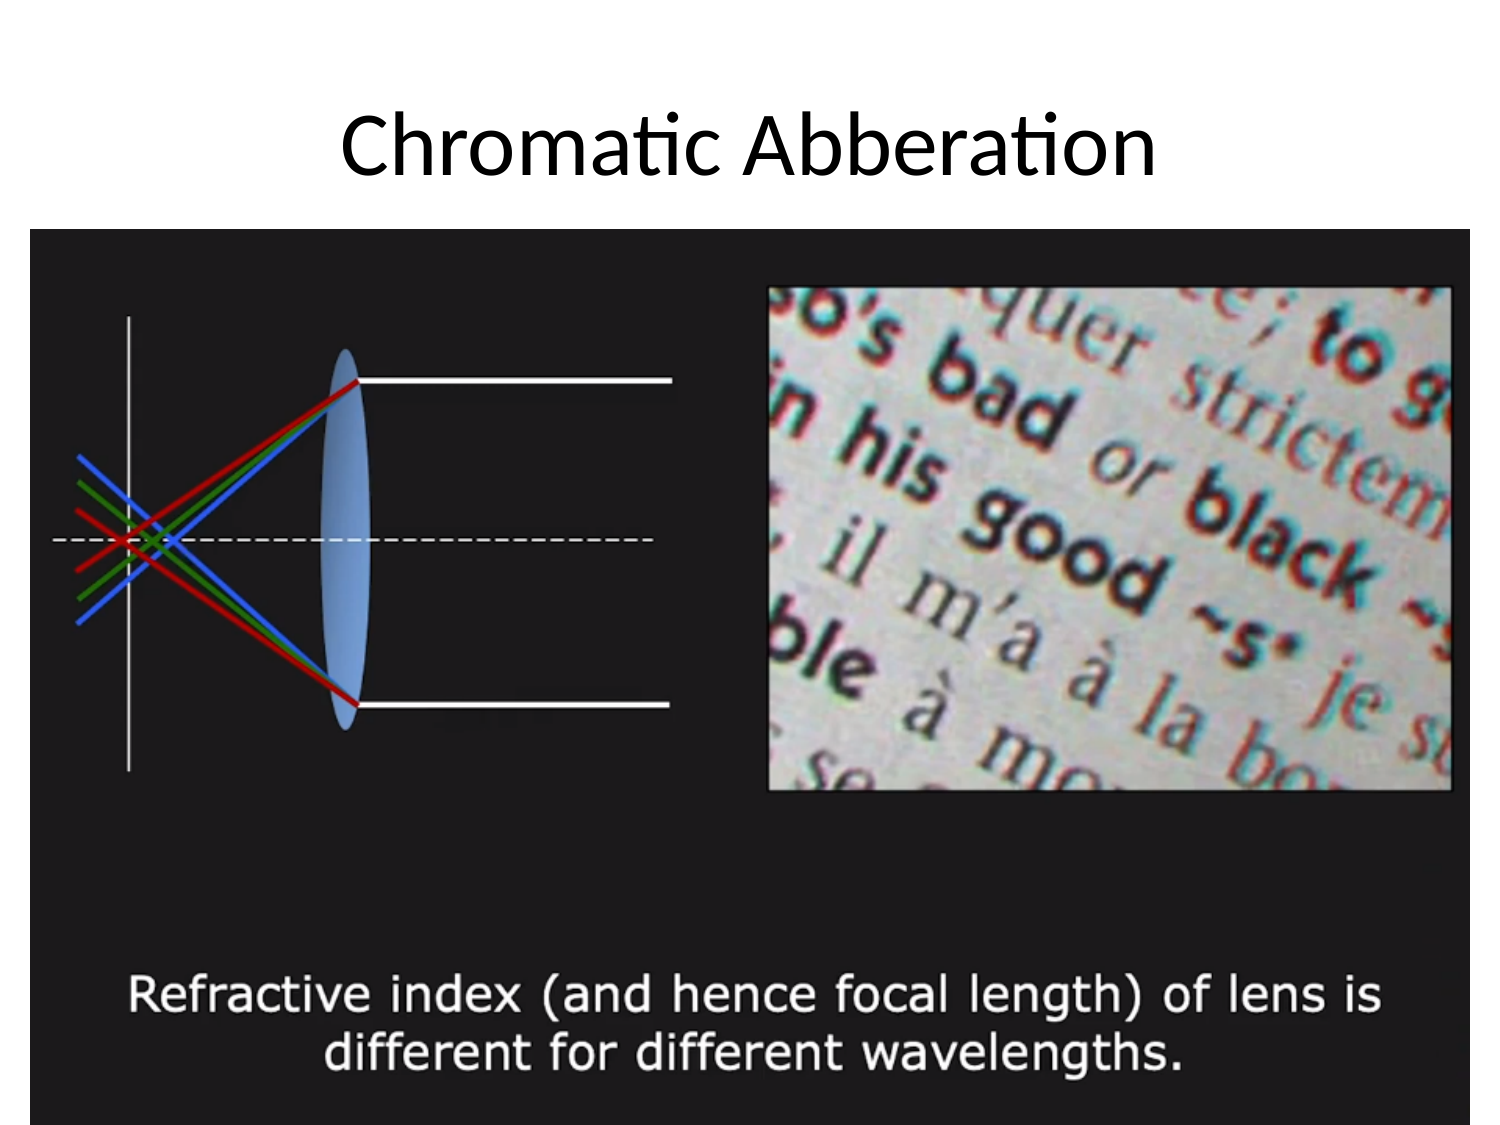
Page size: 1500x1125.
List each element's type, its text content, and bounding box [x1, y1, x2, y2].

picture [30, 229, 1470, 1125]
title Chromatic Abberation [75, 45, 1425, 228]
